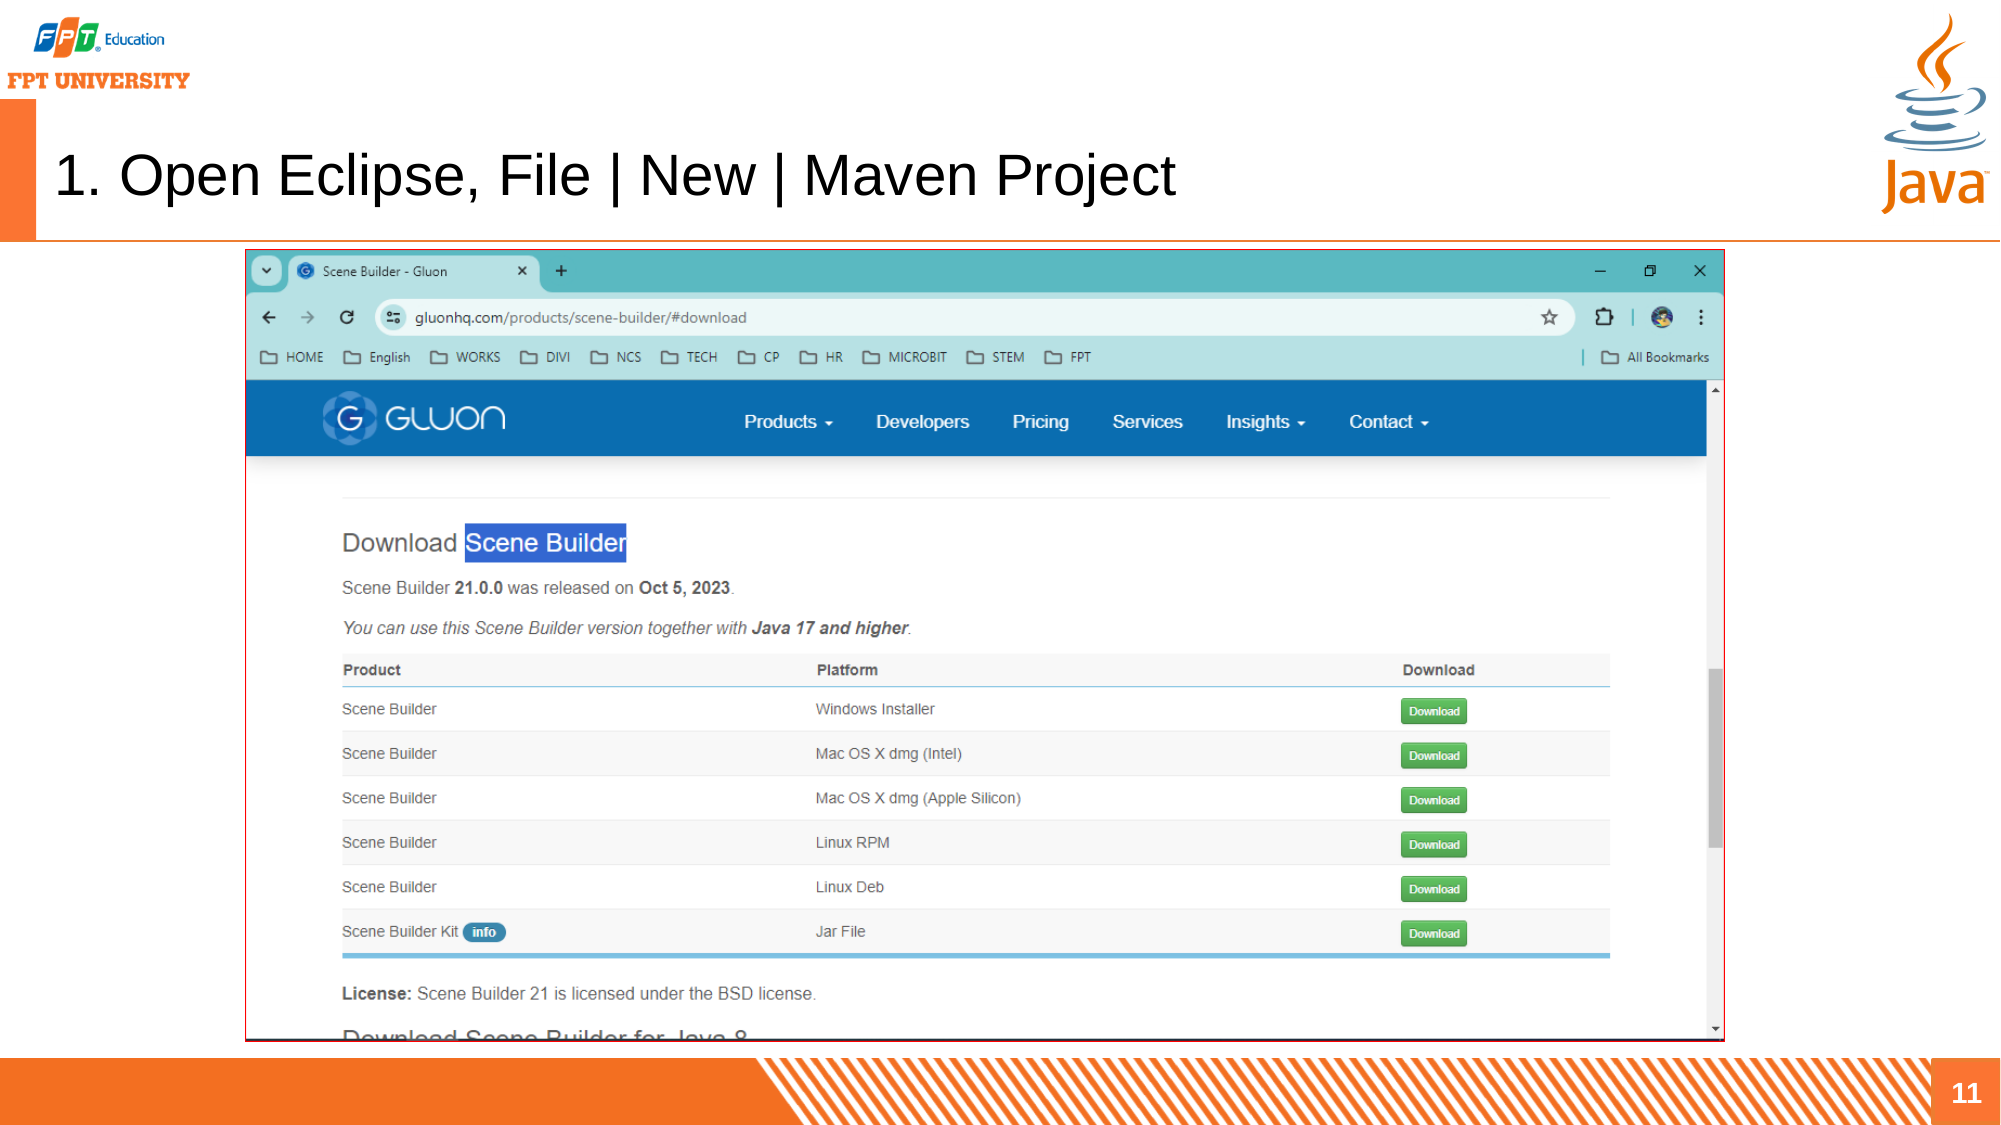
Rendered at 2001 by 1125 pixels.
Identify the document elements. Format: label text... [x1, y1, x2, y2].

picture [0, 1058, 1934, 1125]
picture [0, 2, 197, 99]
slide_number 11 [1933, 1059, 2000, 1124]
title 1. Open Eclipse, File | New | Maven Project [39, 123, 1872, 230]
picture [245, 249, 1726, 1042]
picture [1868, 4, 2000, 226]
